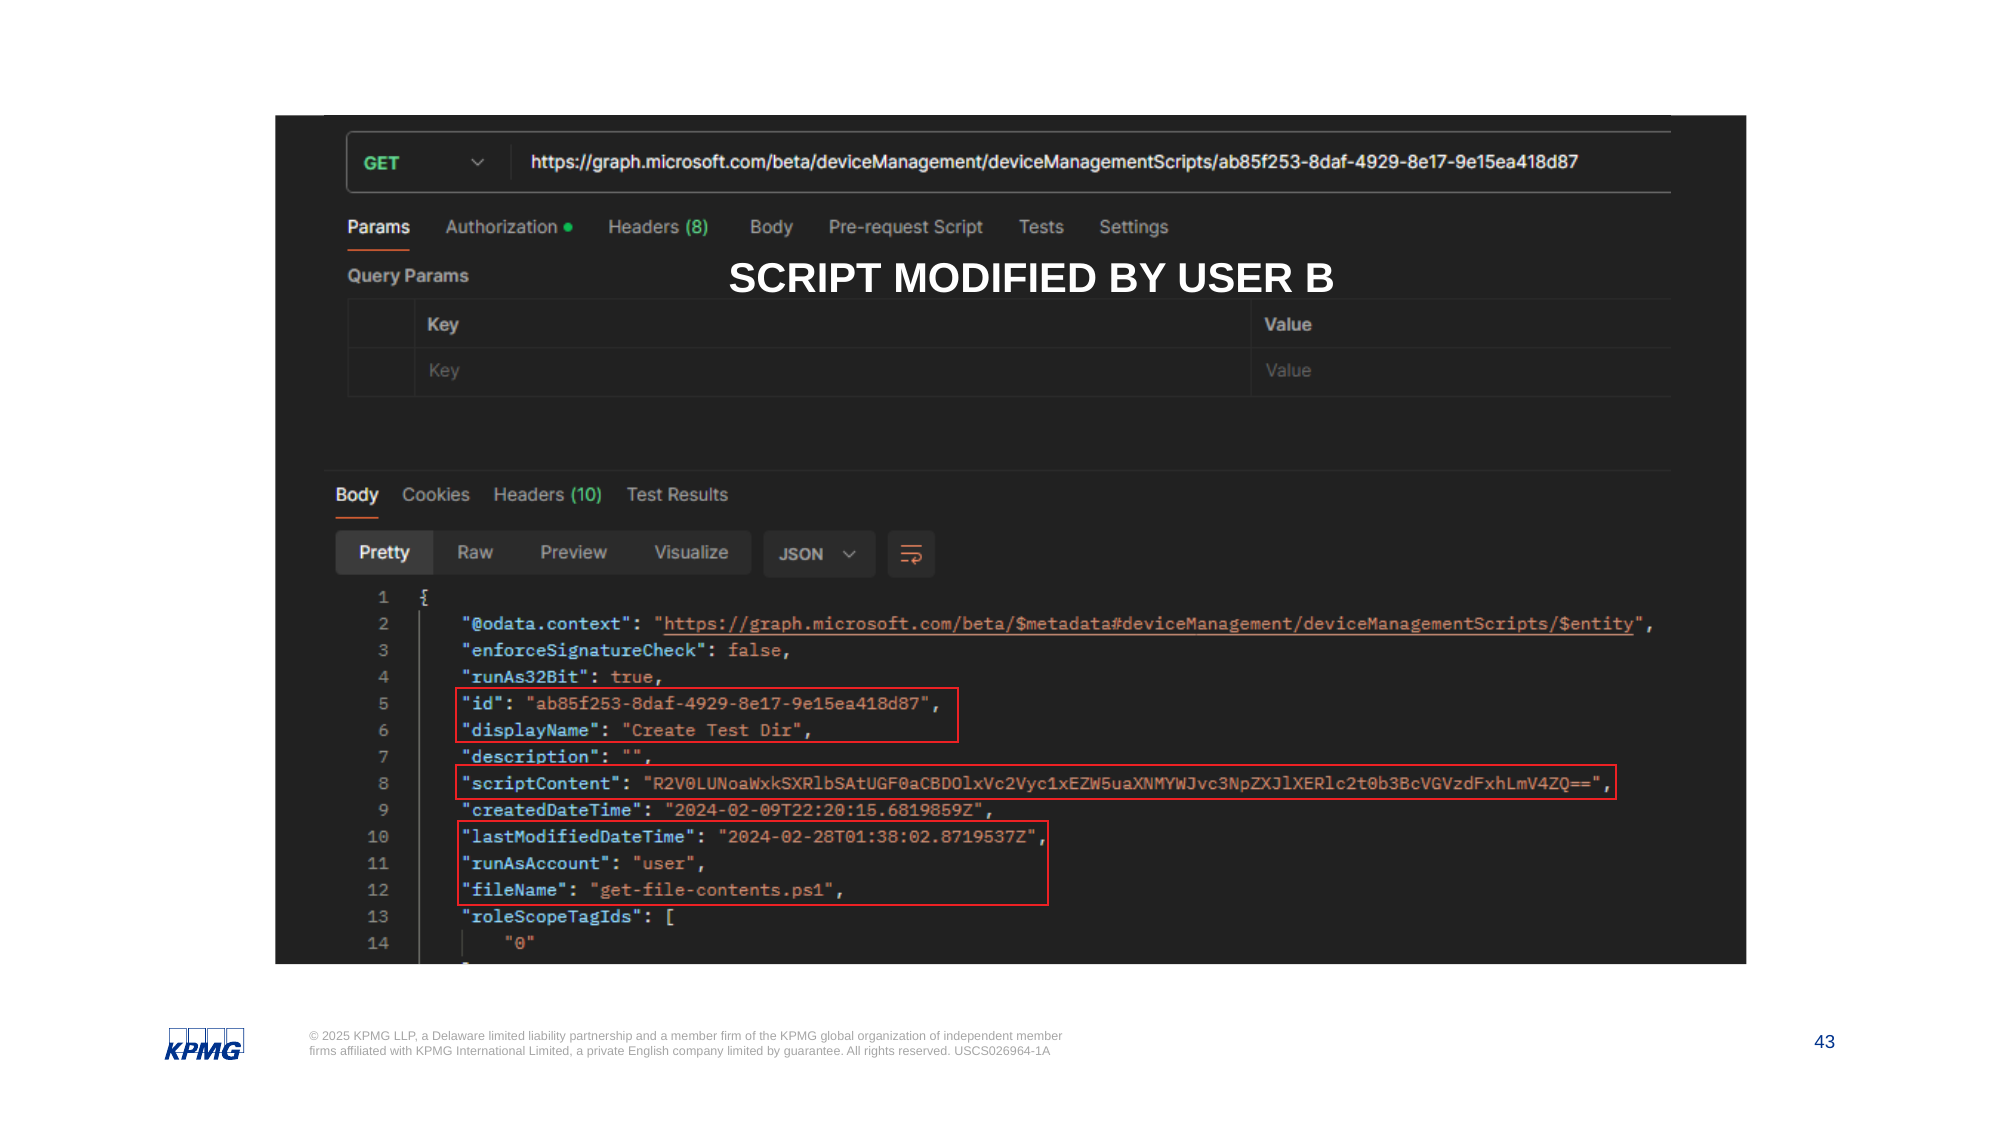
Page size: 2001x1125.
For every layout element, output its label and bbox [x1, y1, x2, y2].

text_box [275, 89, 1747, 965]
